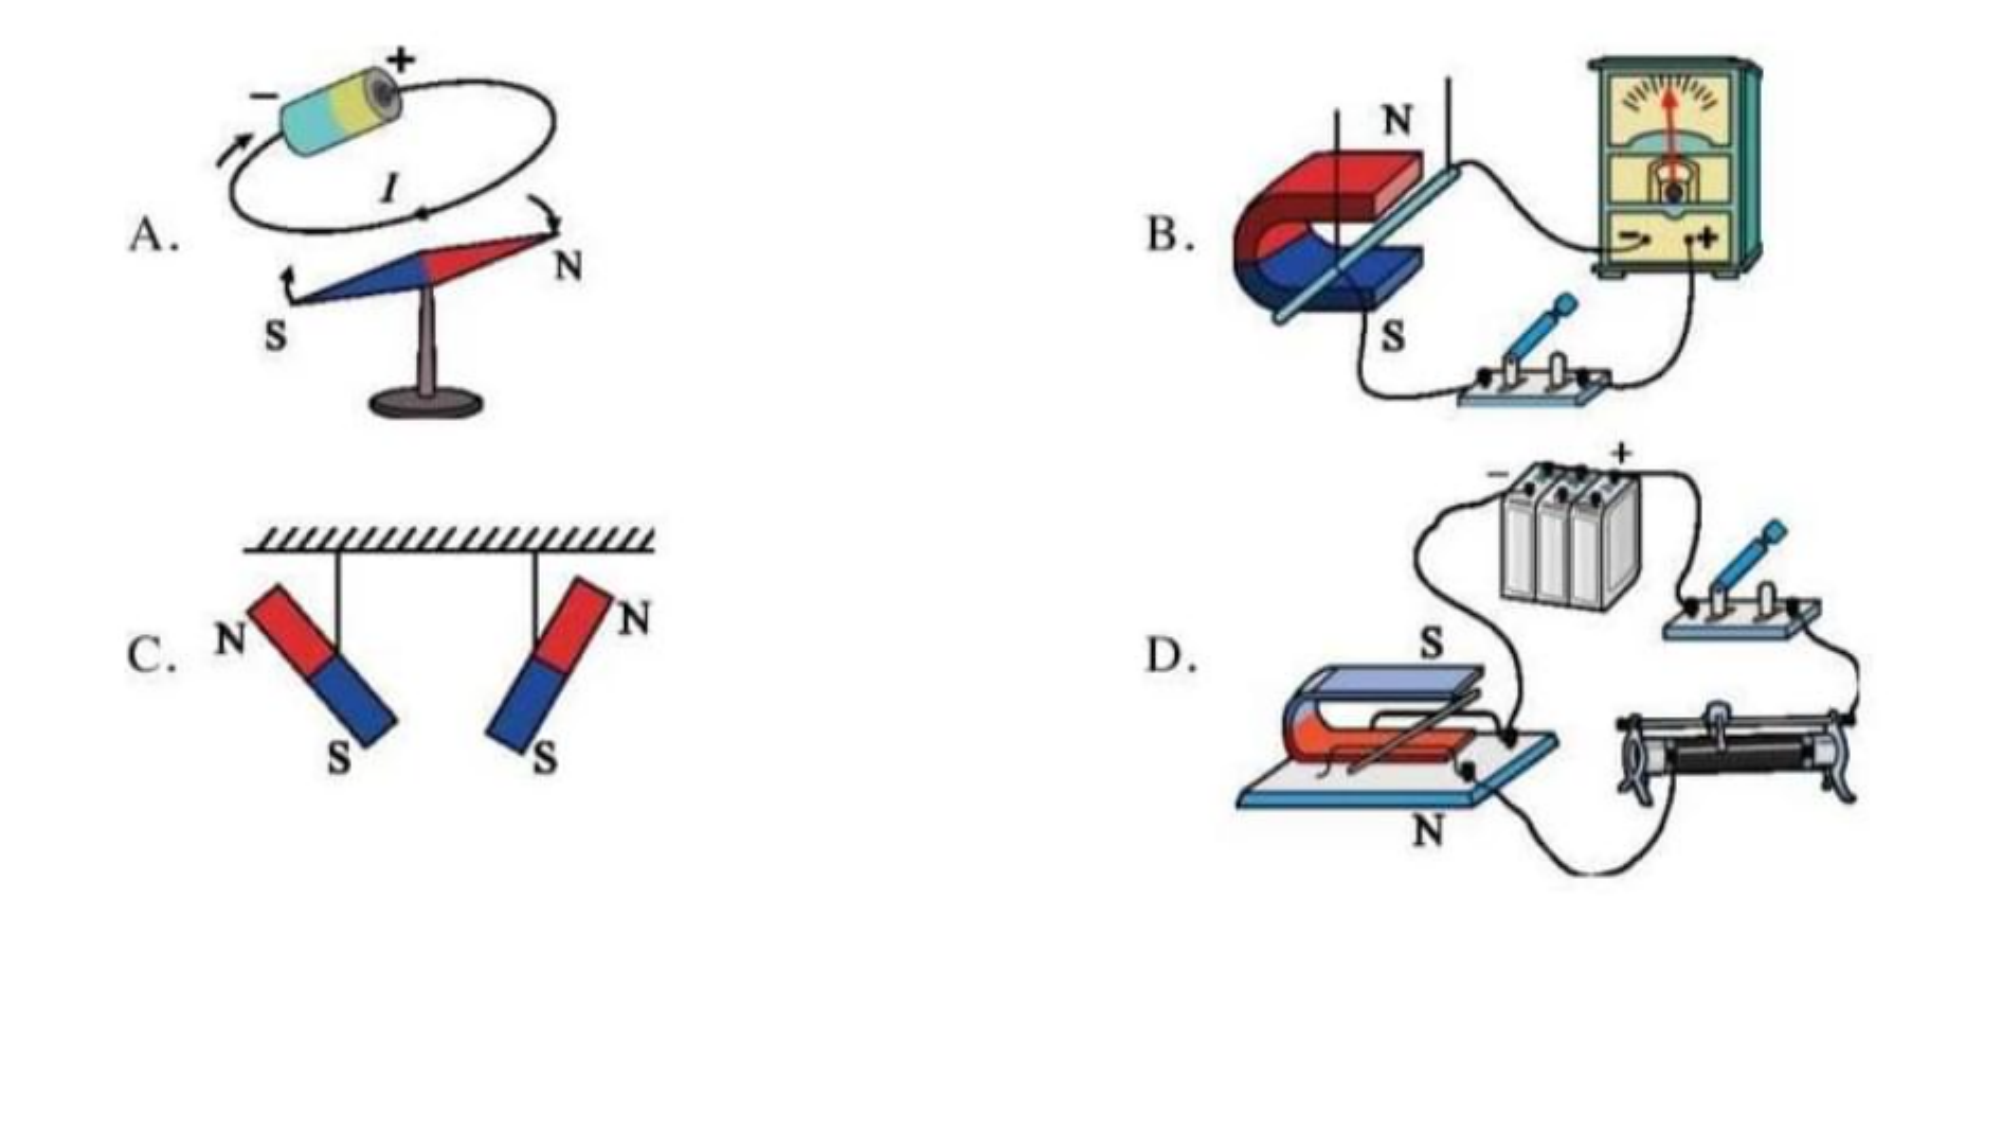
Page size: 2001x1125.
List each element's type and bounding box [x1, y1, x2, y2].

picture [0, 0, 2000, 898]
